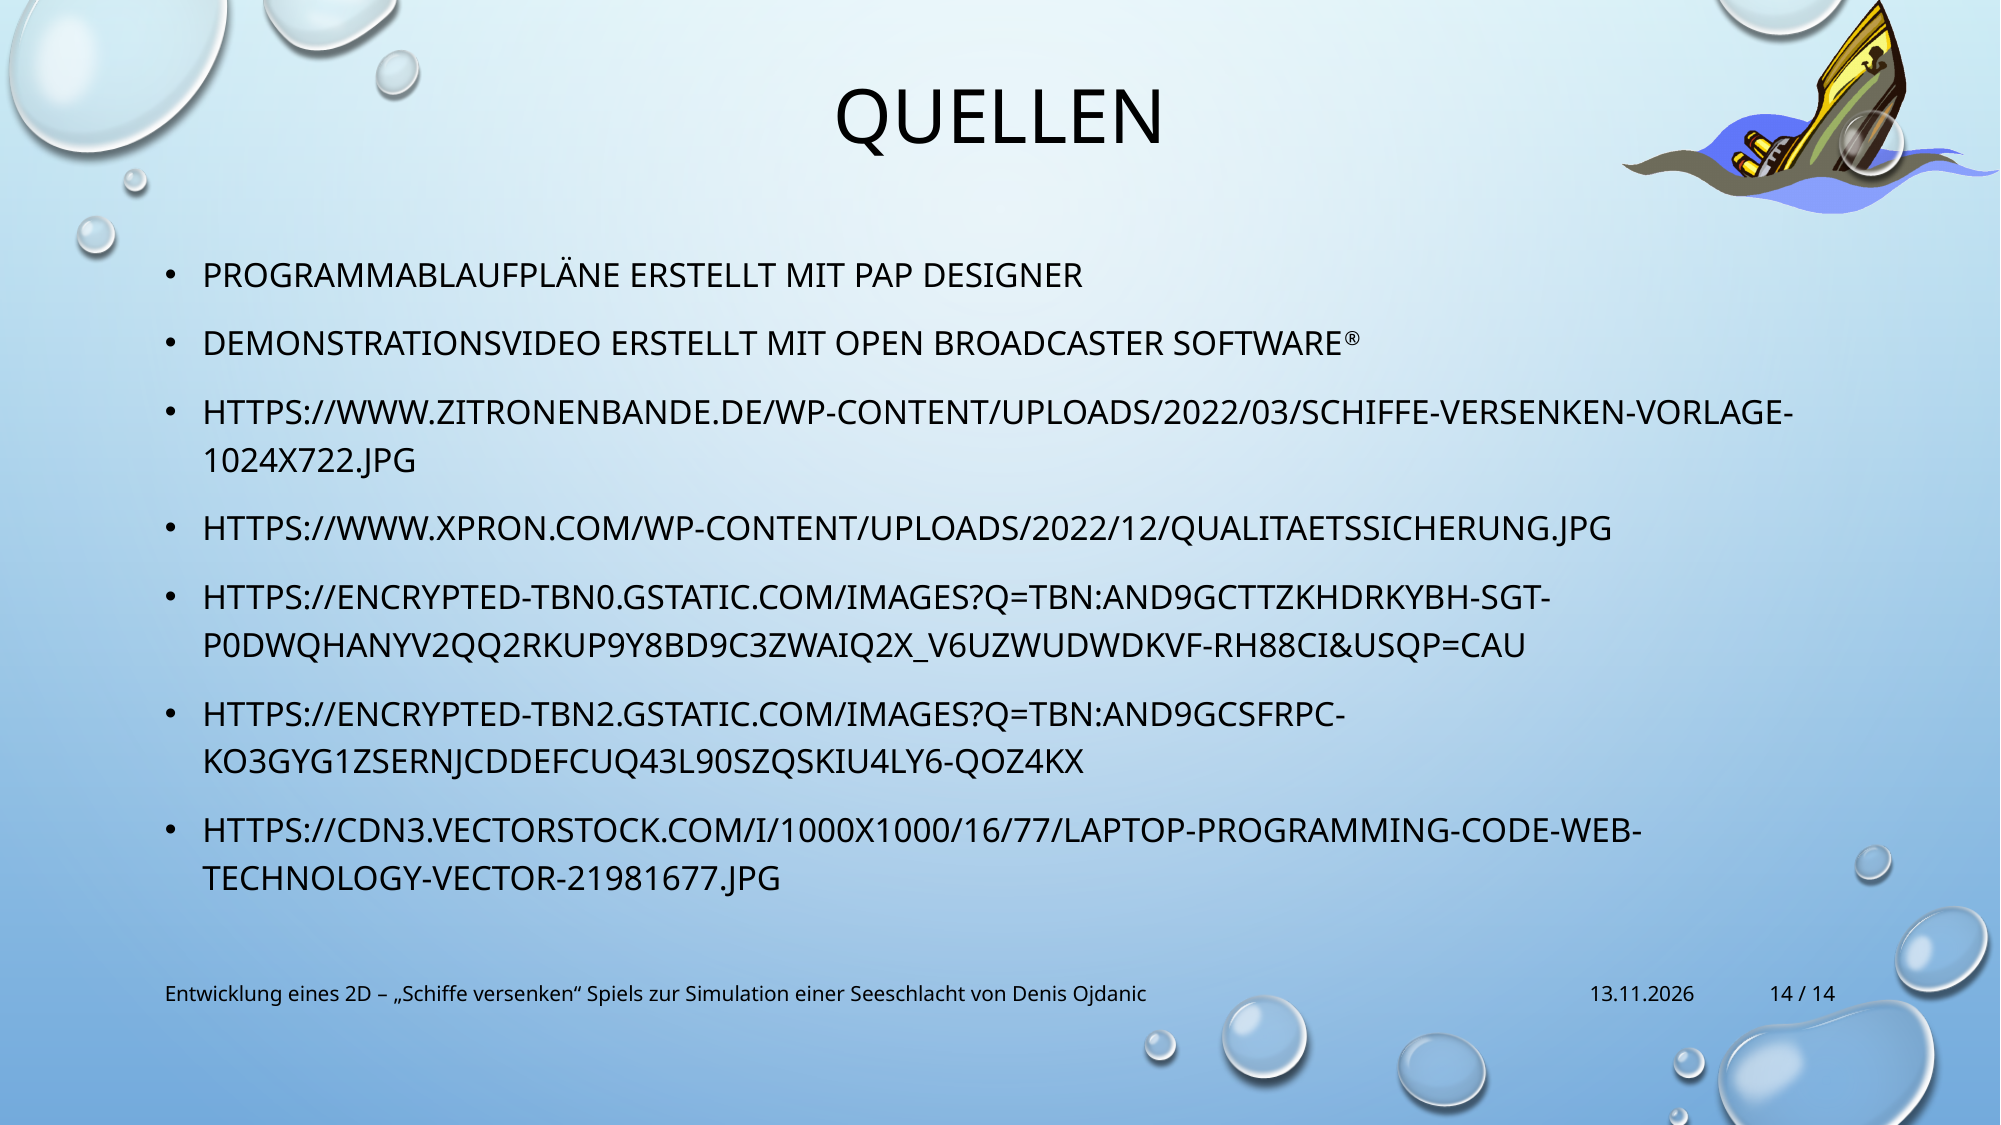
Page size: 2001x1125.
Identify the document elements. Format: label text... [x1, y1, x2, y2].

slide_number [1259, 965, 1710, 1025]
footer Entwicklung eines 2D – „Schiffe versenken“ Spiels zur Simulation einer Seeschlacht von Denis Ojdanic [149, 965, 1245, 1025]
list Programmablaufpläne erstellt mit PAP Designer Demonstrationsvideo erstellt mit Open Broadcaster Software®️ https://www.zitronenbande.de/wp-content/uploads/2022/03/schiffe-versenken-vorlage-1024x722.jpg https://www.xpron.com/wp-content/uploads/2022/12/Qualitaetssicherung.jpg https://encrypted-tbn0.gstatic.com/images?q=tbn:ANd9GcTtZKhdRkybh-sgT-P0DWqhANYV2qq2rkUp9Y8bD9c3zwAIq2X_V6uzWUdWDKVF-rH88CI&usqp=CAU https://encrypted-tbn2.gstatic.com/images?q=tbn:ANd9GcSFrpc-Ko3gyg1zsErnJcddEFcuQ43L90szQskiU4ly6-qOZ4kx https://cdn3.vectorstock.com/i/1000x1000/16/77/laptop-programming-code-web-technology-vector-21981677.jpg [149, 238, 1850, 950]
slide_number 14 / 14 [1724, 965, 1851, 1025]
picture [0, 0, 2000, 1125]
title Quellen [149, 50, 1851, 189]
